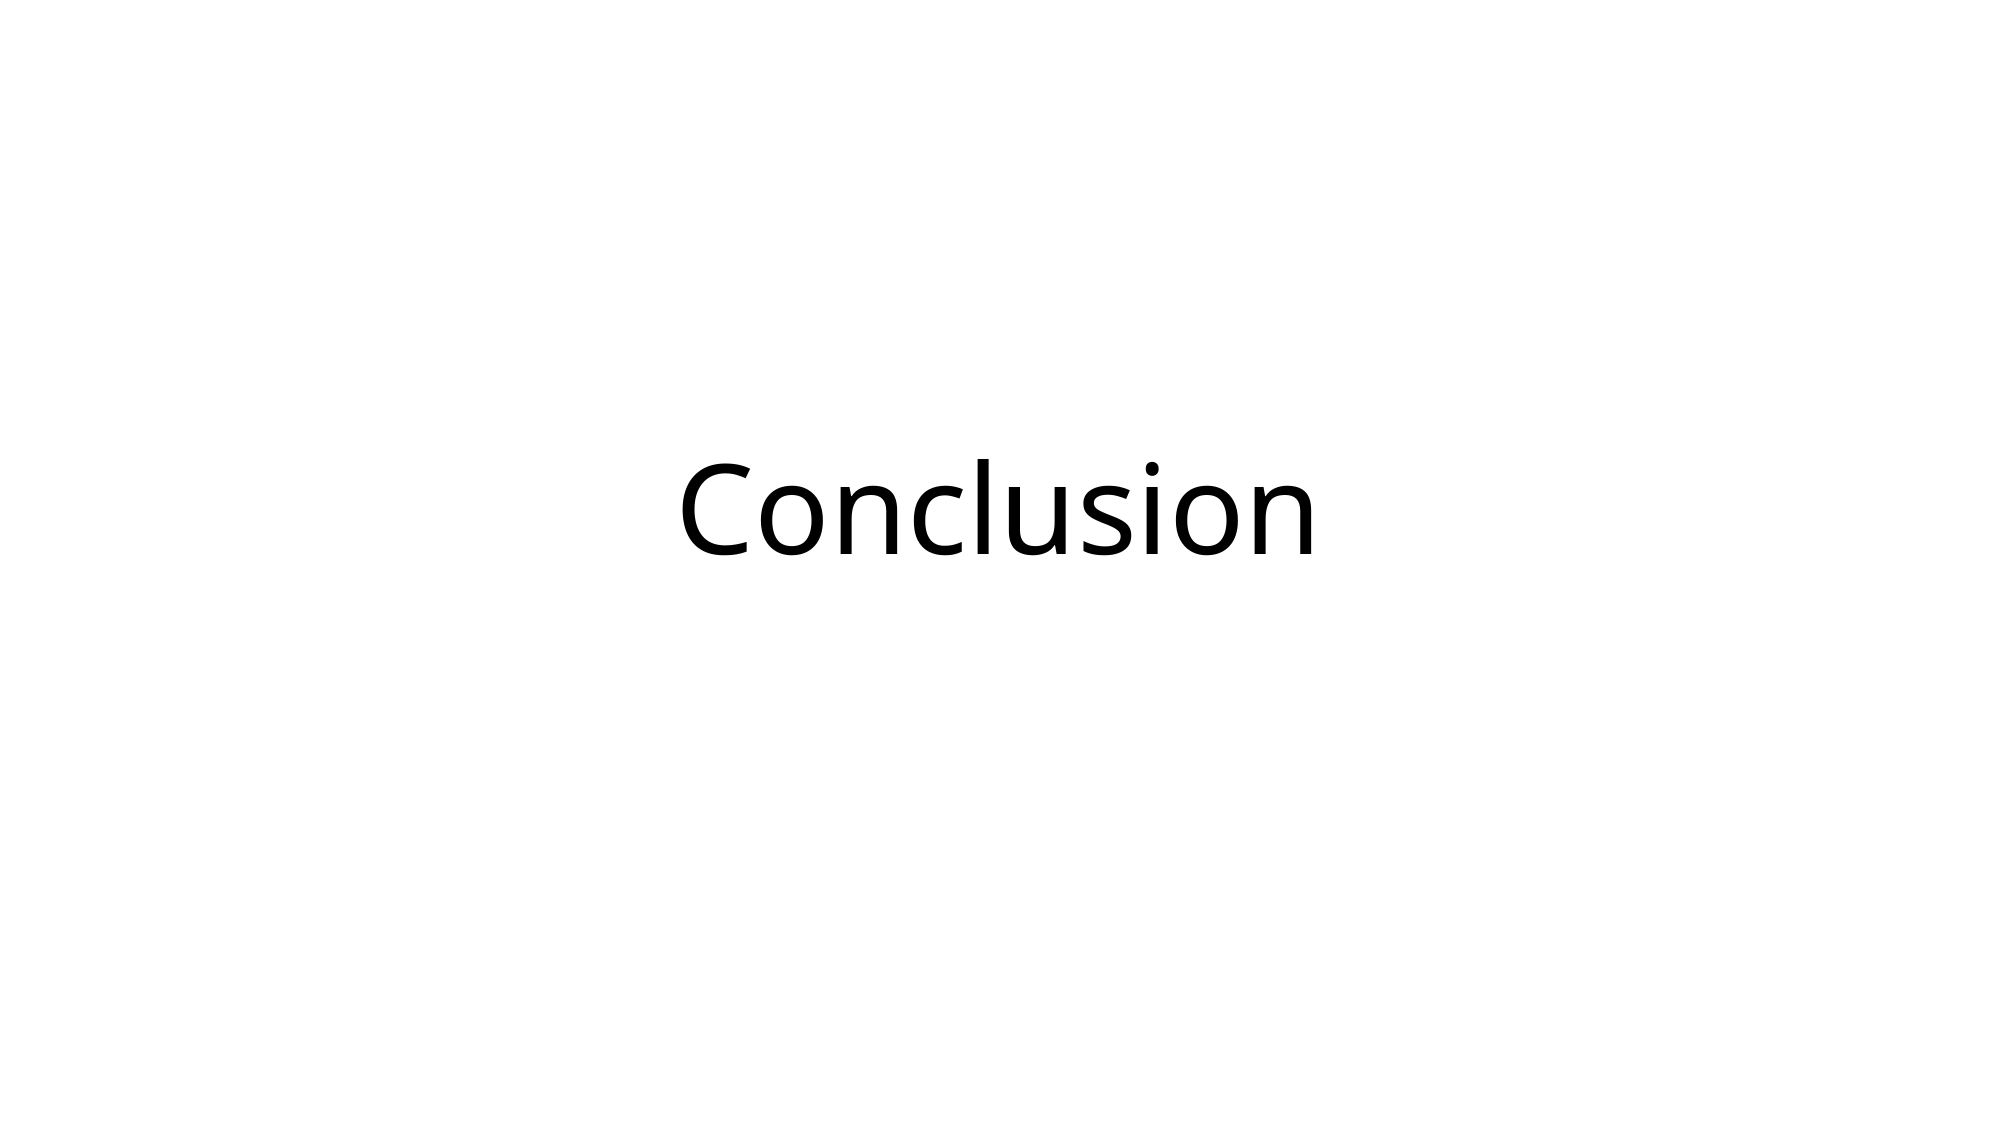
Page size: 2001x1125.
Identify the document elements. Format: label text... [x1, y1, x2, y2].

title Conclusion [136, 280, 1862, 749]
